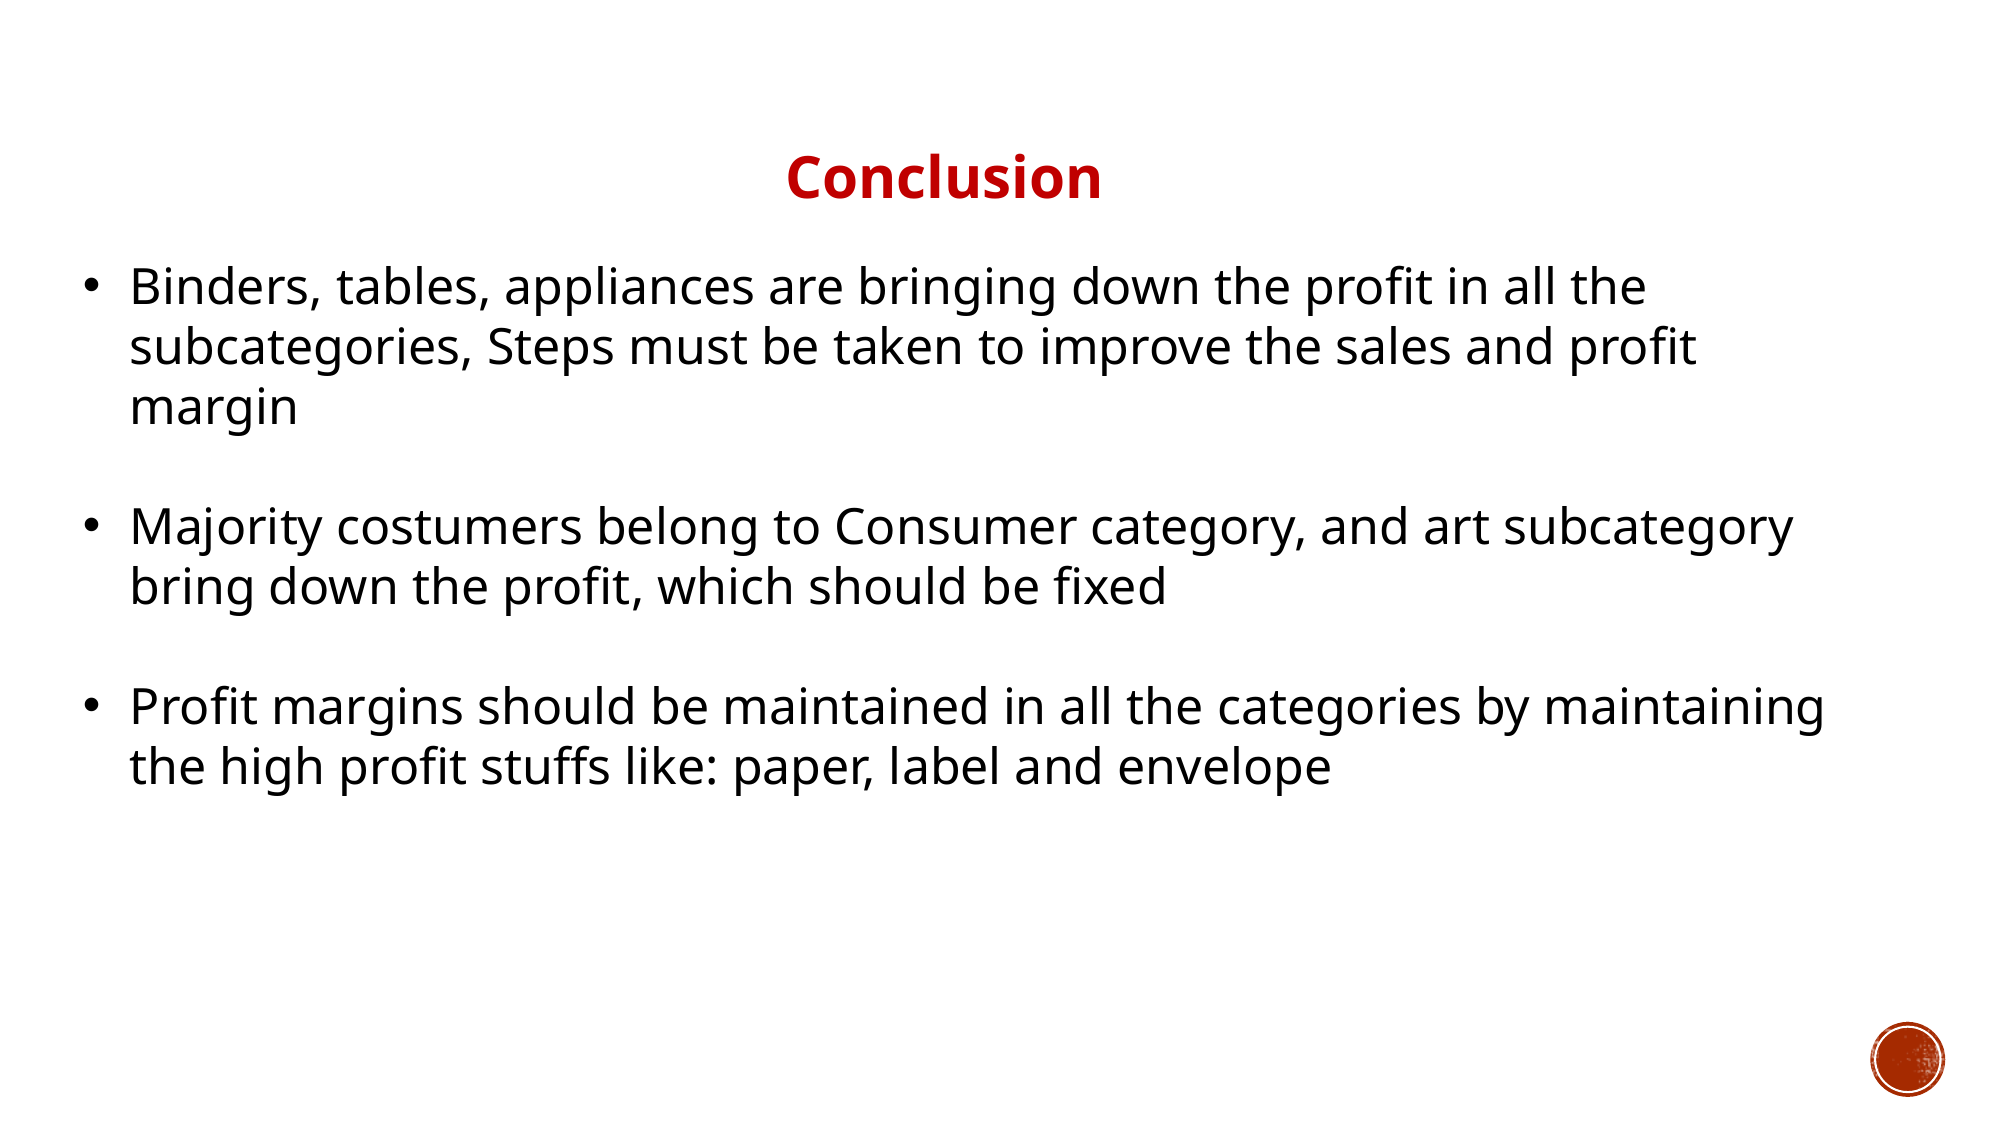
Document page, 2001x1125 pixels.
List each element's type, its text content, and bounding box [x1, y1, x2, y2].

text_box Binders, tables, appliances are bringing down the profit in all the subcategories, Steps must be taken to improve the sales and profit margin Majority costumers belong to Consumer category, and art subcategory bring down the profit, which should be fixed Profit margins should be maintained in all the categories by maintaining the high profit stuffs like: paper, label and envelope [68, 247, 1886, 893]
text_box Conclusion [136, 132, 1754, 218]
